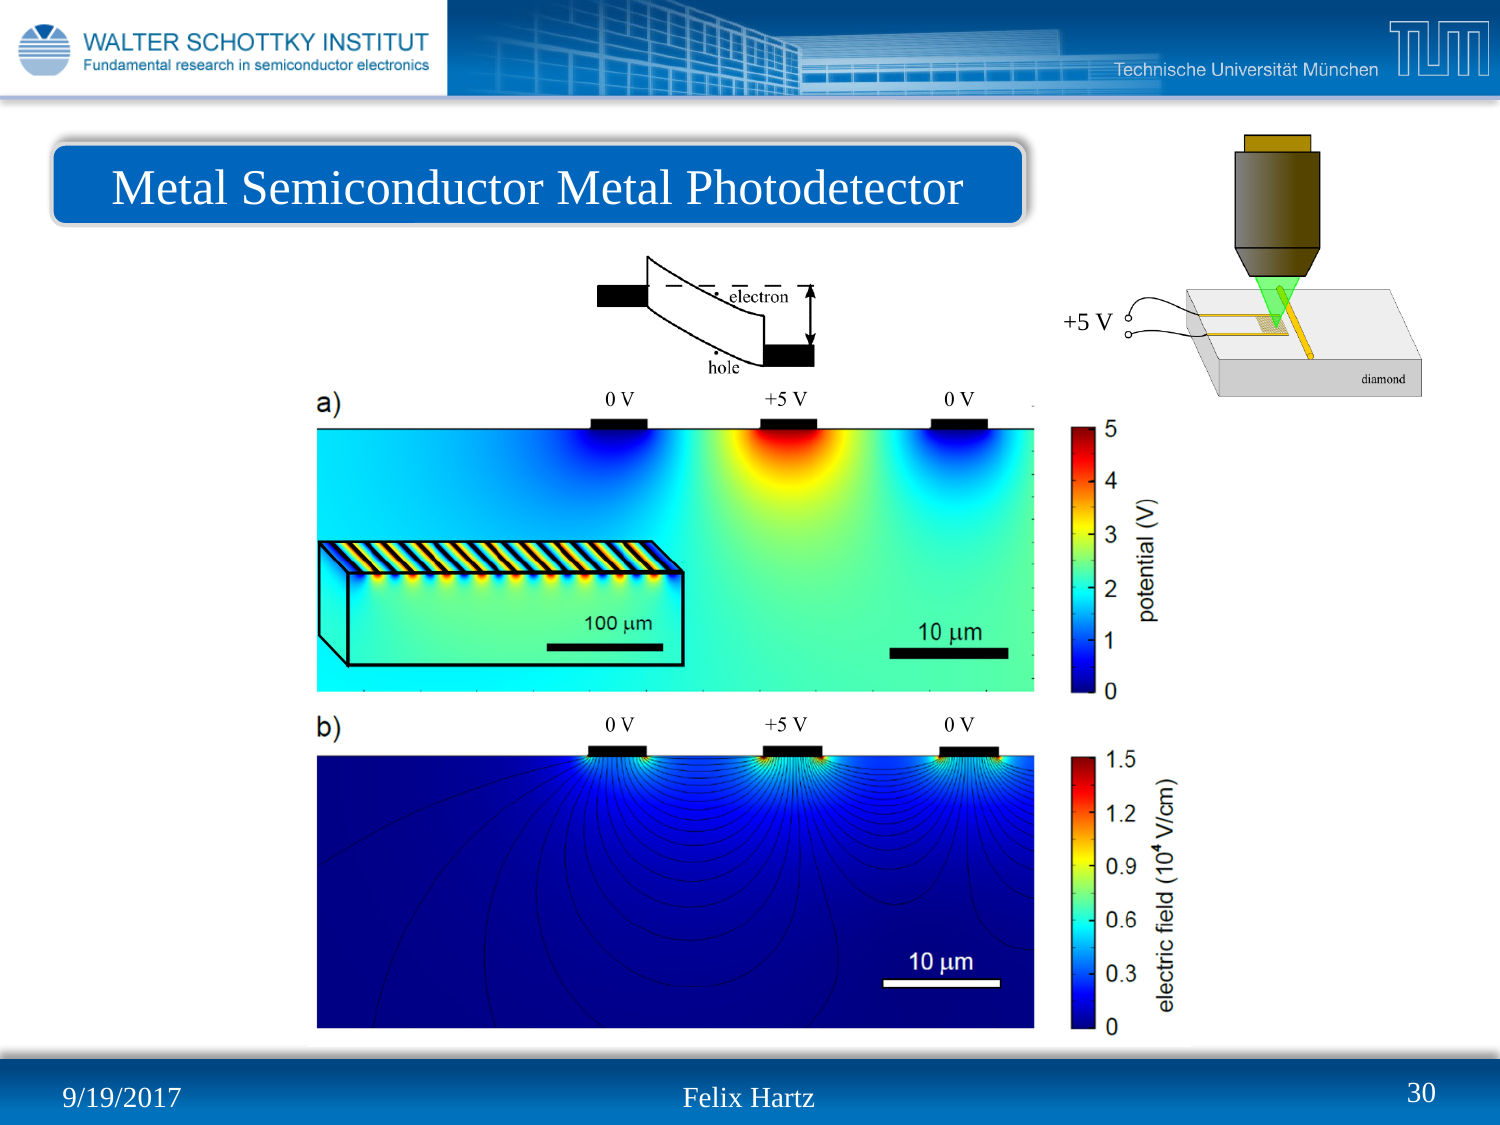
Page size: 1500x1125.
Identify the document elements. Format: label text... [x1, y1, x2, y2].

text_box Metal Semiconductor Metal Photodetector [49, 141, 1027, 228]
text_box 30 [1375, 1066, 1451, 1116]
picture [447, 0, 1500, 95]
text_box Felix Hartz [667, 1071, 831, 1121]
picture [0, 1059, 1500, 1125]
picture [1122, 121, 1427, 408]
picture [12, 19, 431, 80]
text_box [309, 249, 1191, 1047]
text_box 9/19/2017 [25, 1071, 219, 1121]
